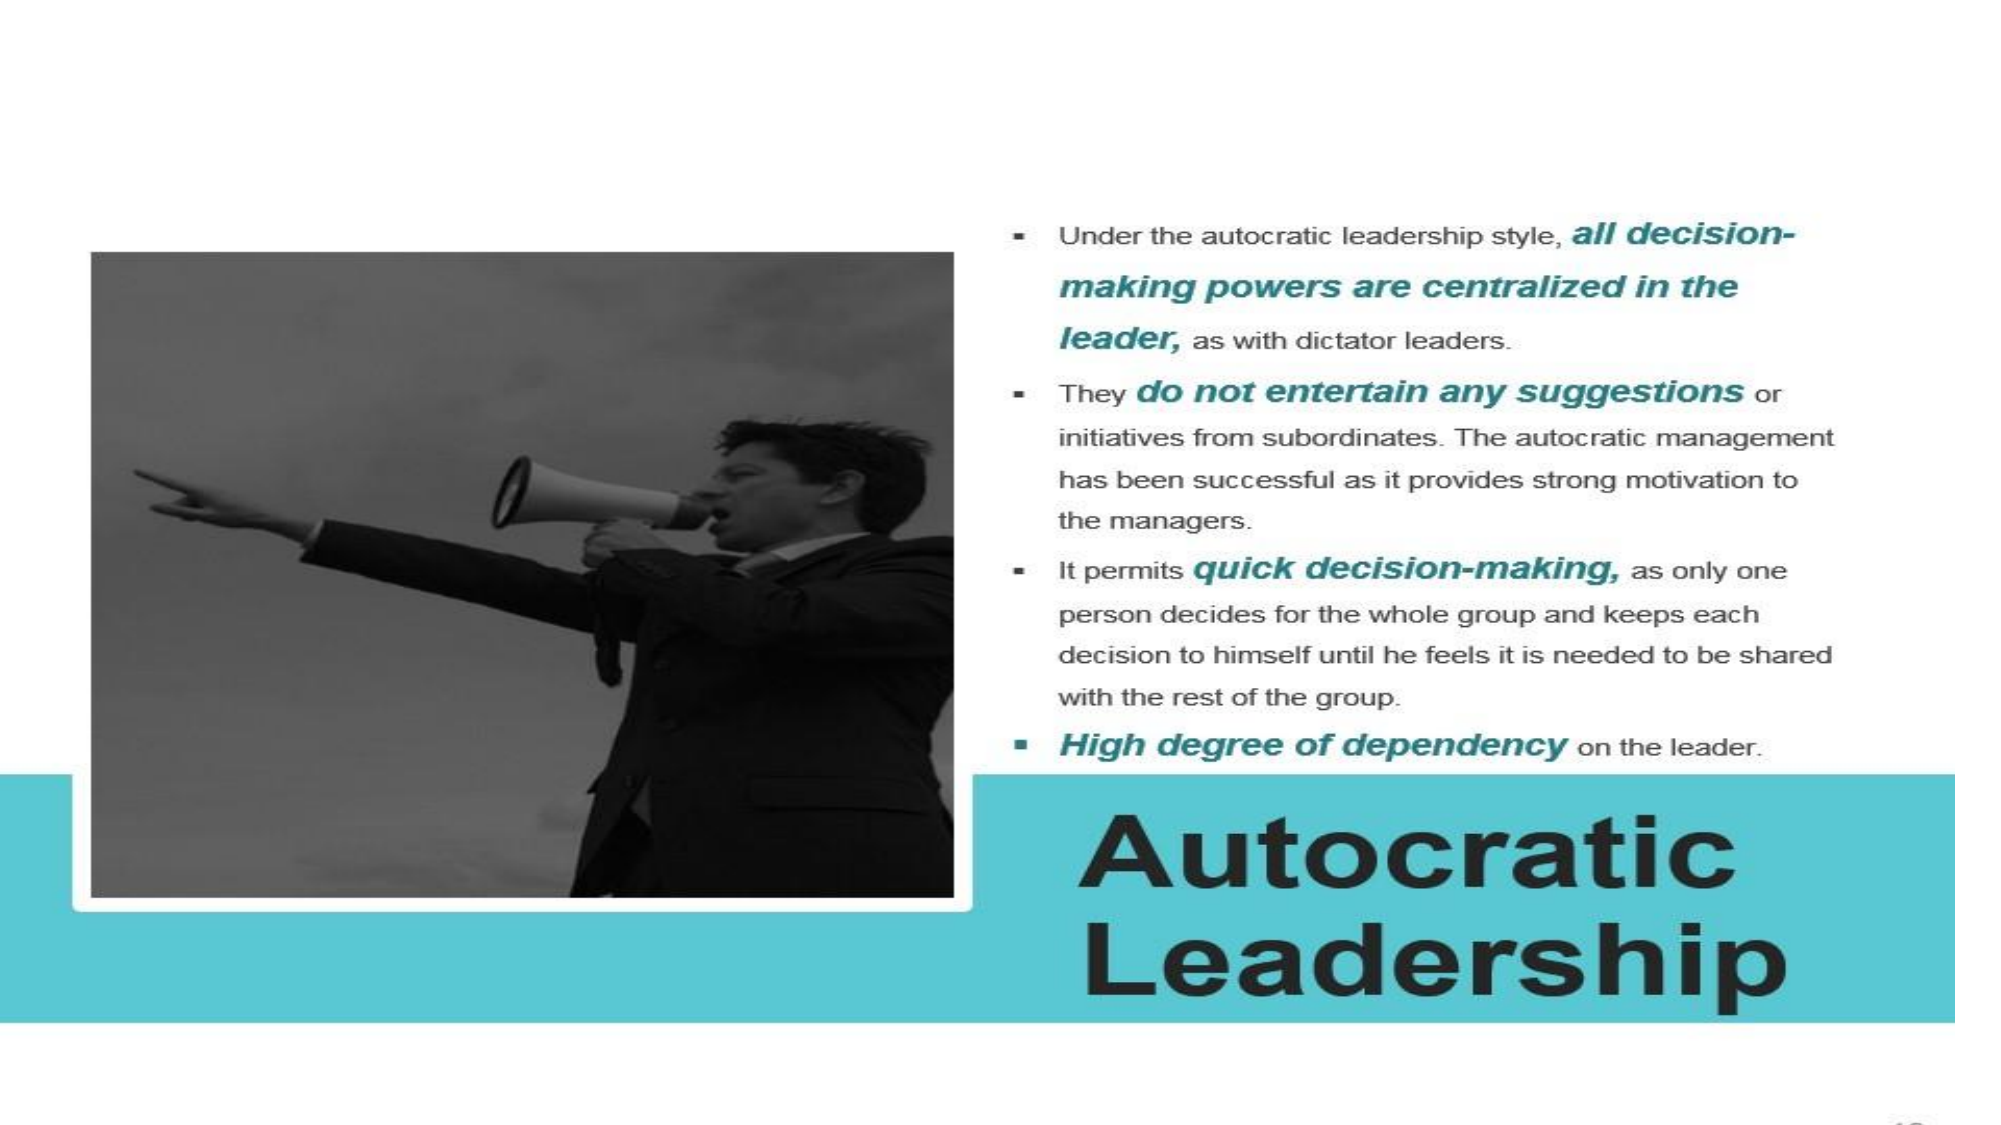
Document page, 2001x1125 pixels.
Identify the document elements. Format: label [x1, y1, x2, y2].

list [0, 37, 1955, 1125]
